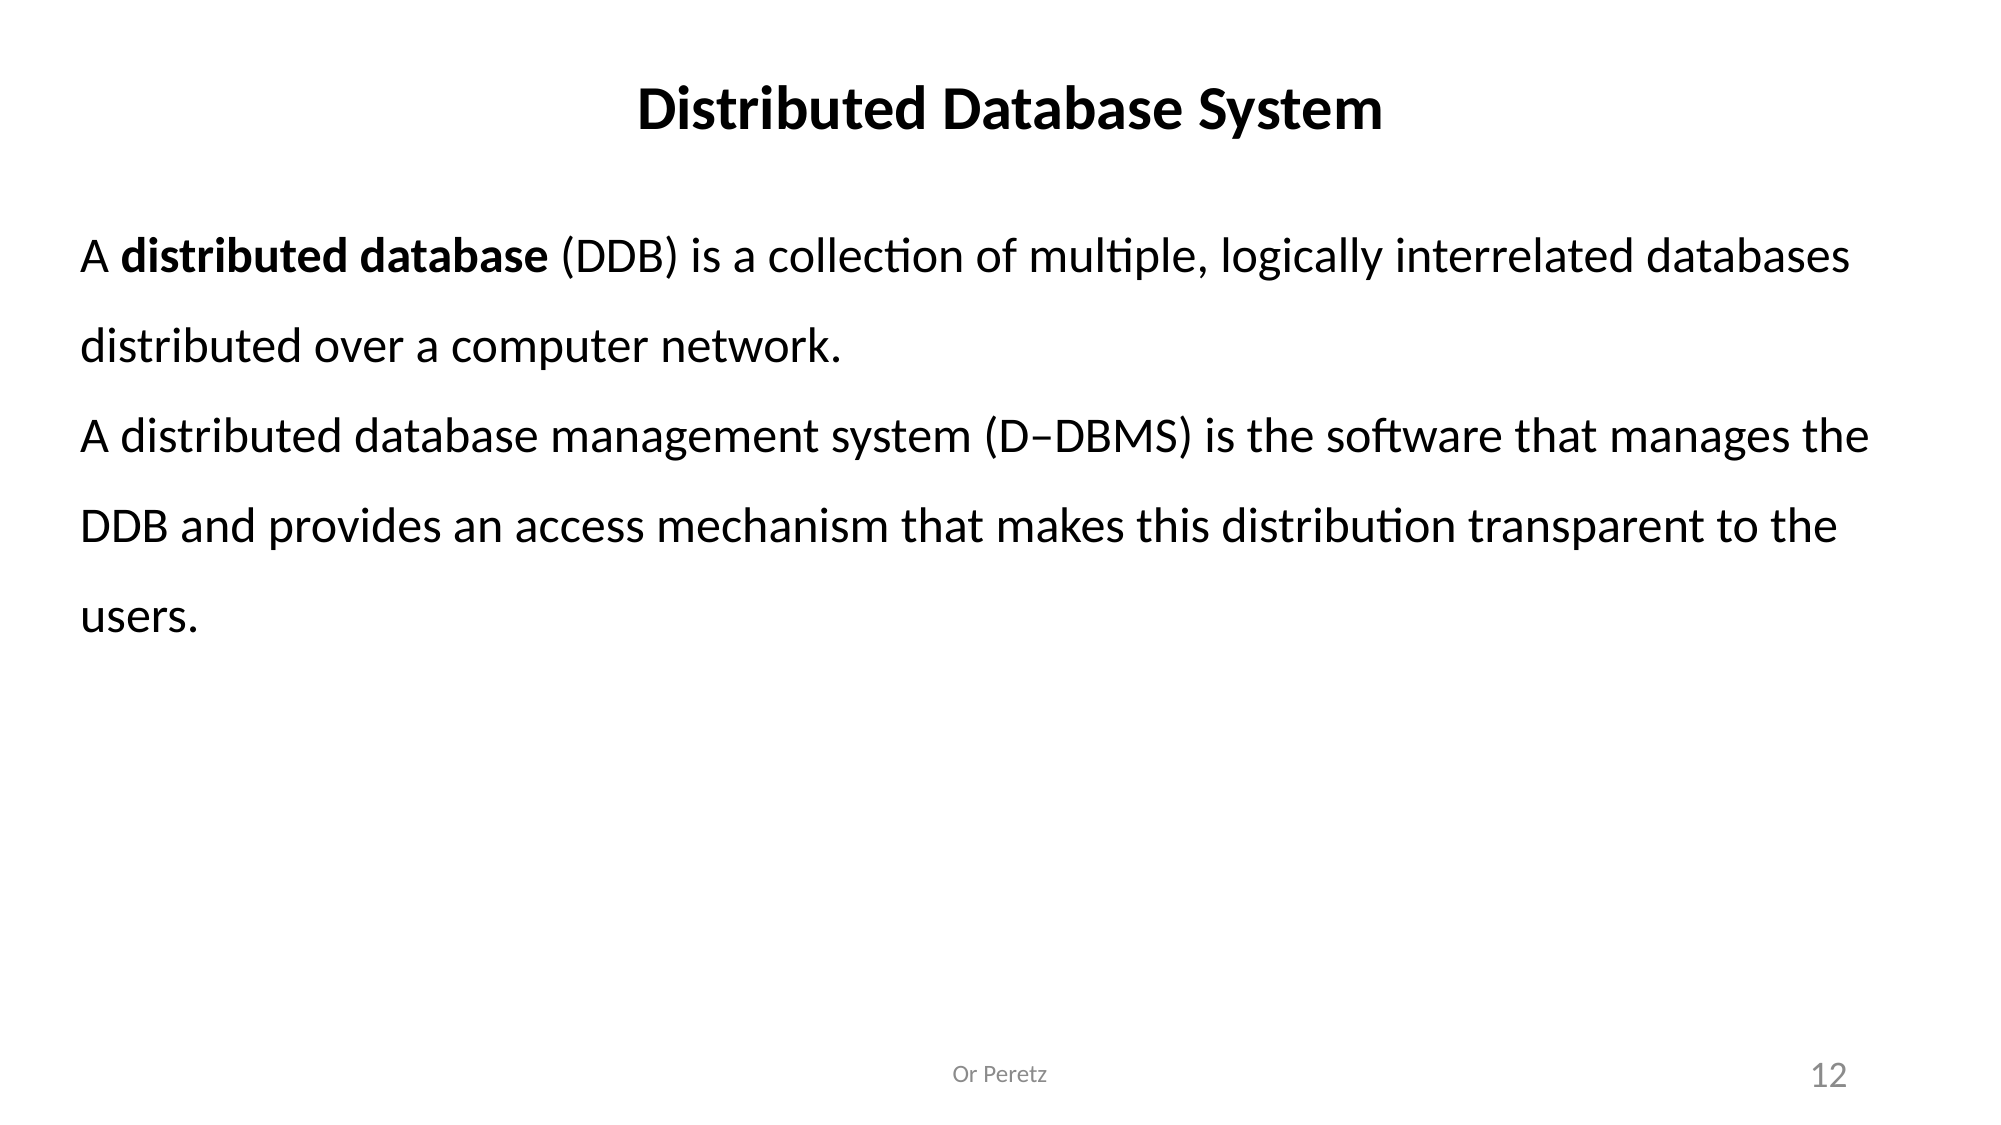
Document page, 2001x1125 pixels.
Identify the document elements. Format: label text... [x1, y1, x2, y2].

list Distributed Database System A distributed database (DDB) is a collection of multiple, logically interrelated databases distributed over a computer network. A distributed database management system (D–DBMS) is the software that manages the DDB and provides an access mechanism that makes this distribution transparent to the users. [65, 22, 1971, 1087]
footer Or Peretz [662, 1042, 1338, 1103]
slide_number 12 [1412, 1042, 1863, 1103]
